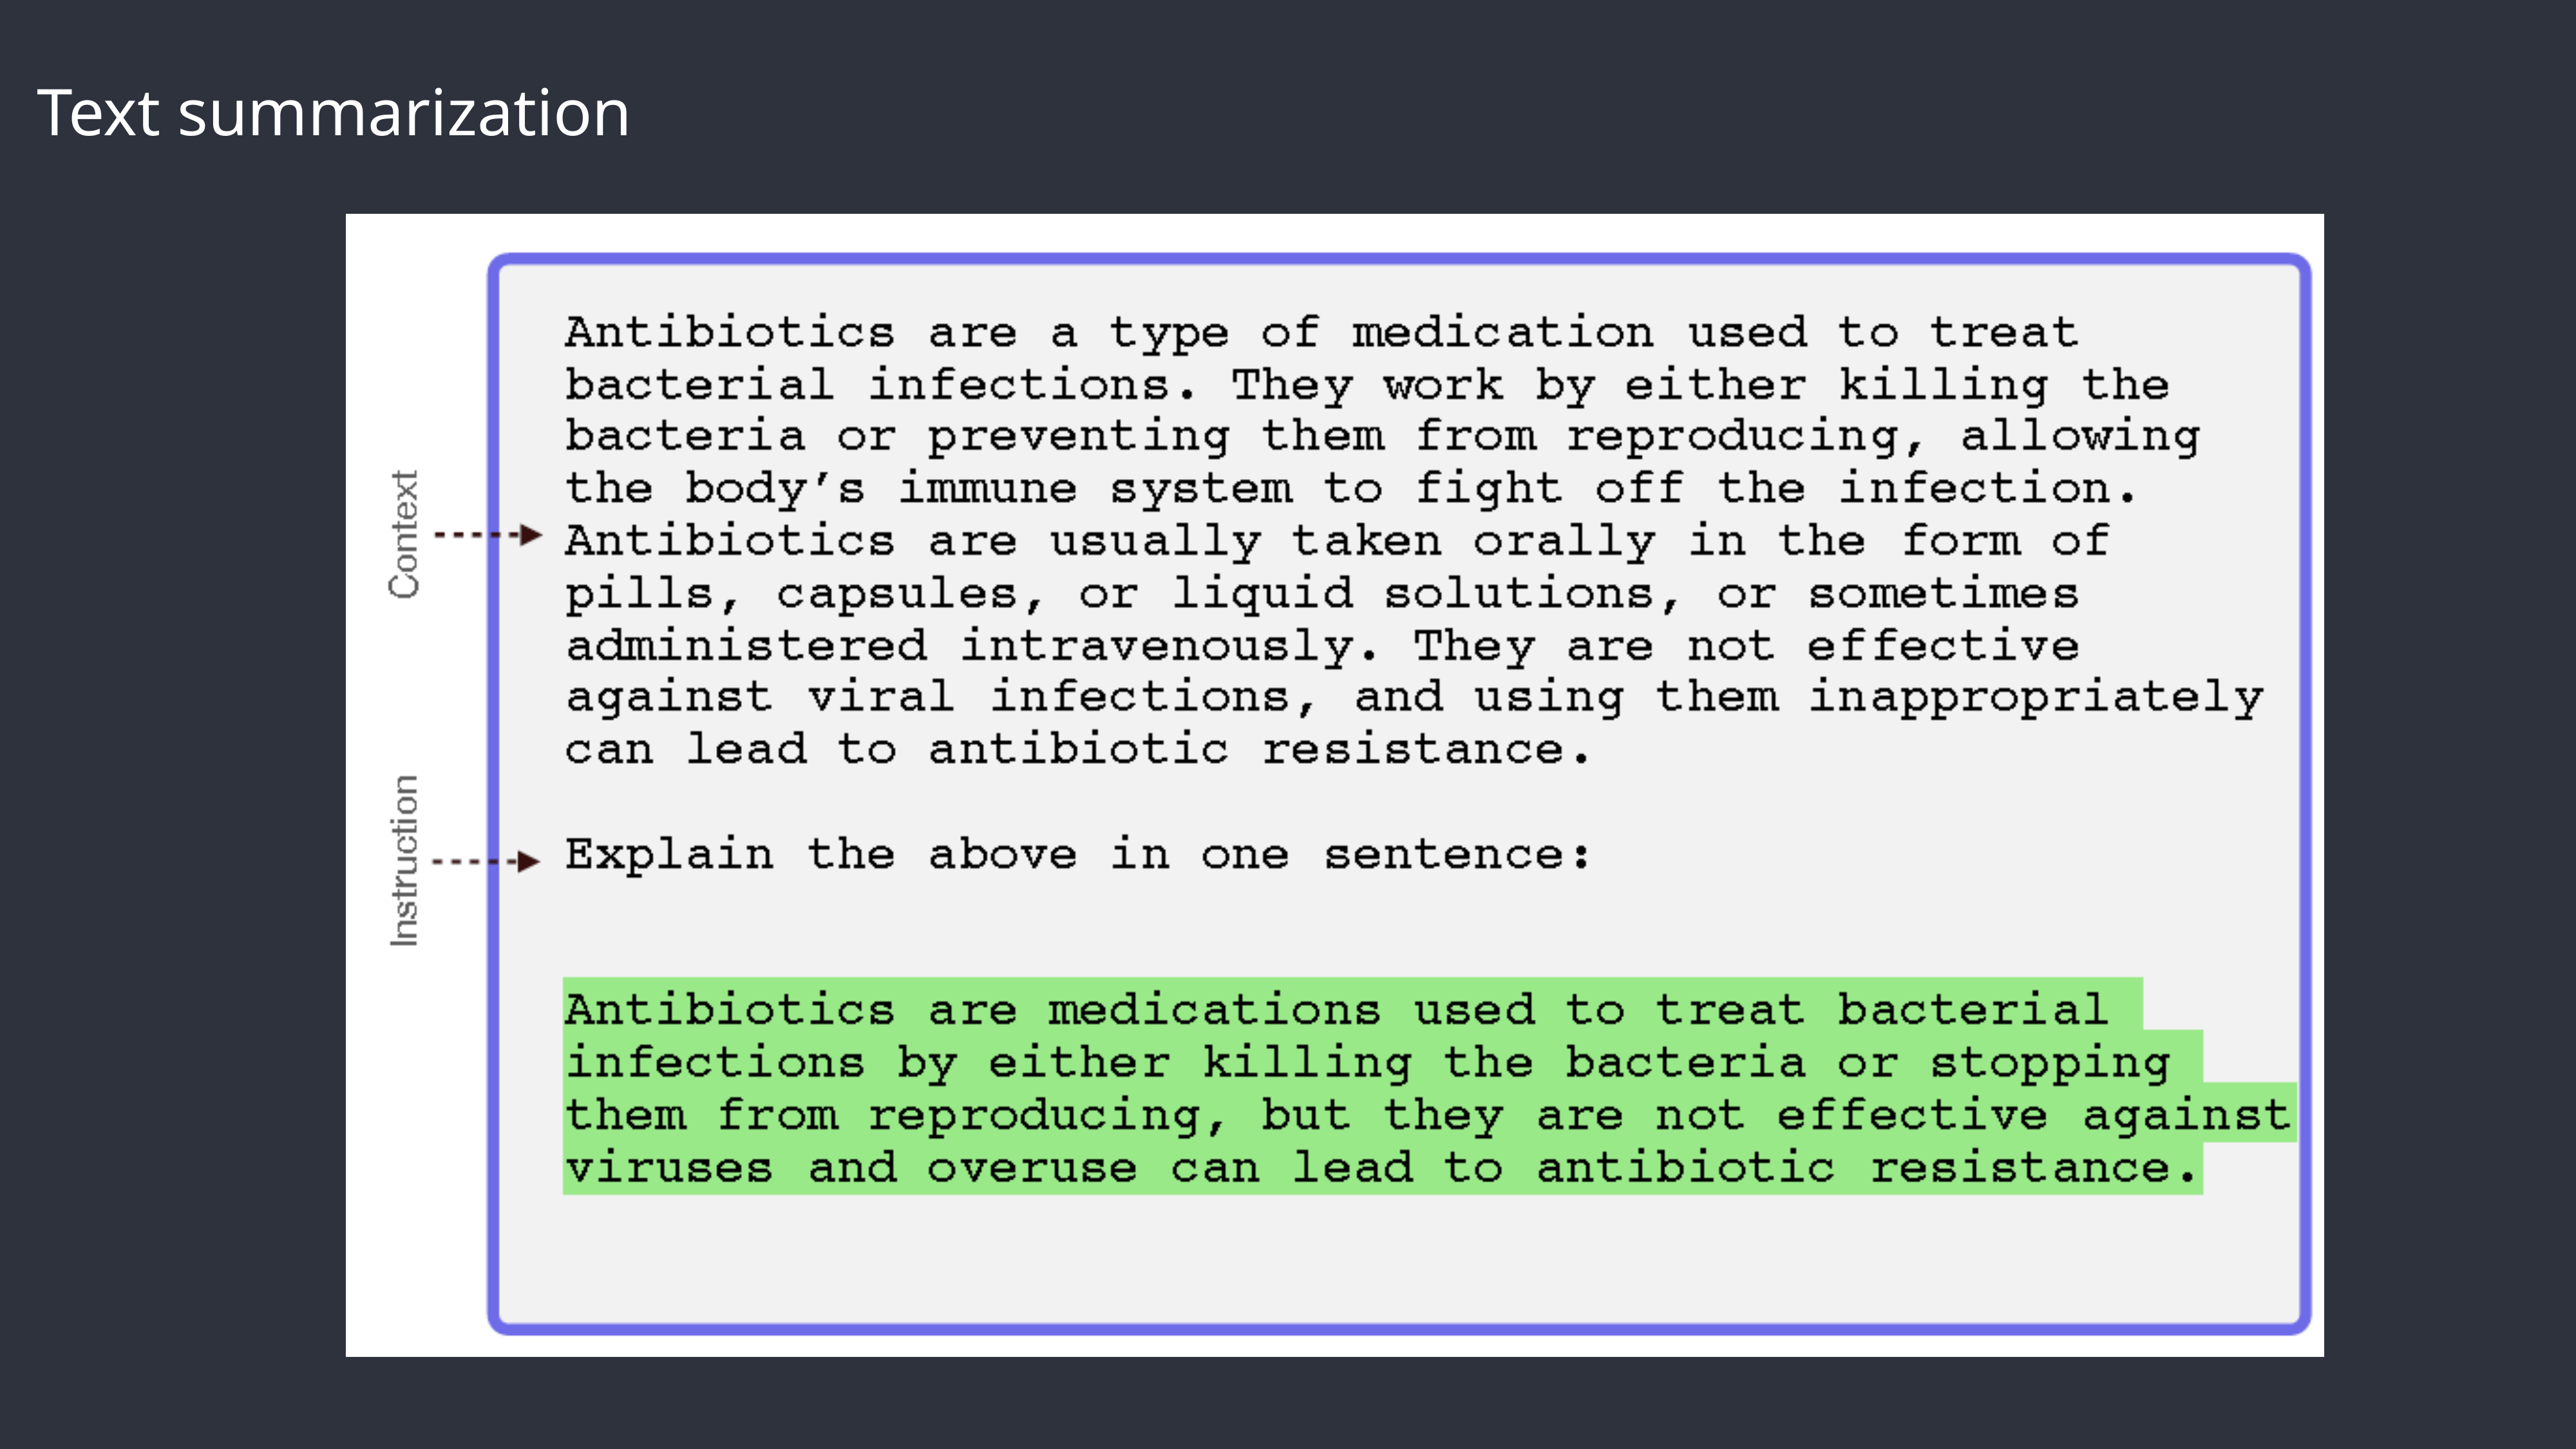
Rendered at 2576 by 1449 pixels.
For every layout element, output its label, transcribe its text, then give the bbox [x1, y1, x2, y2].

text_box Text summarization [27, 62, 2099, 153]
picture [346, 214, 2324, 1358]
